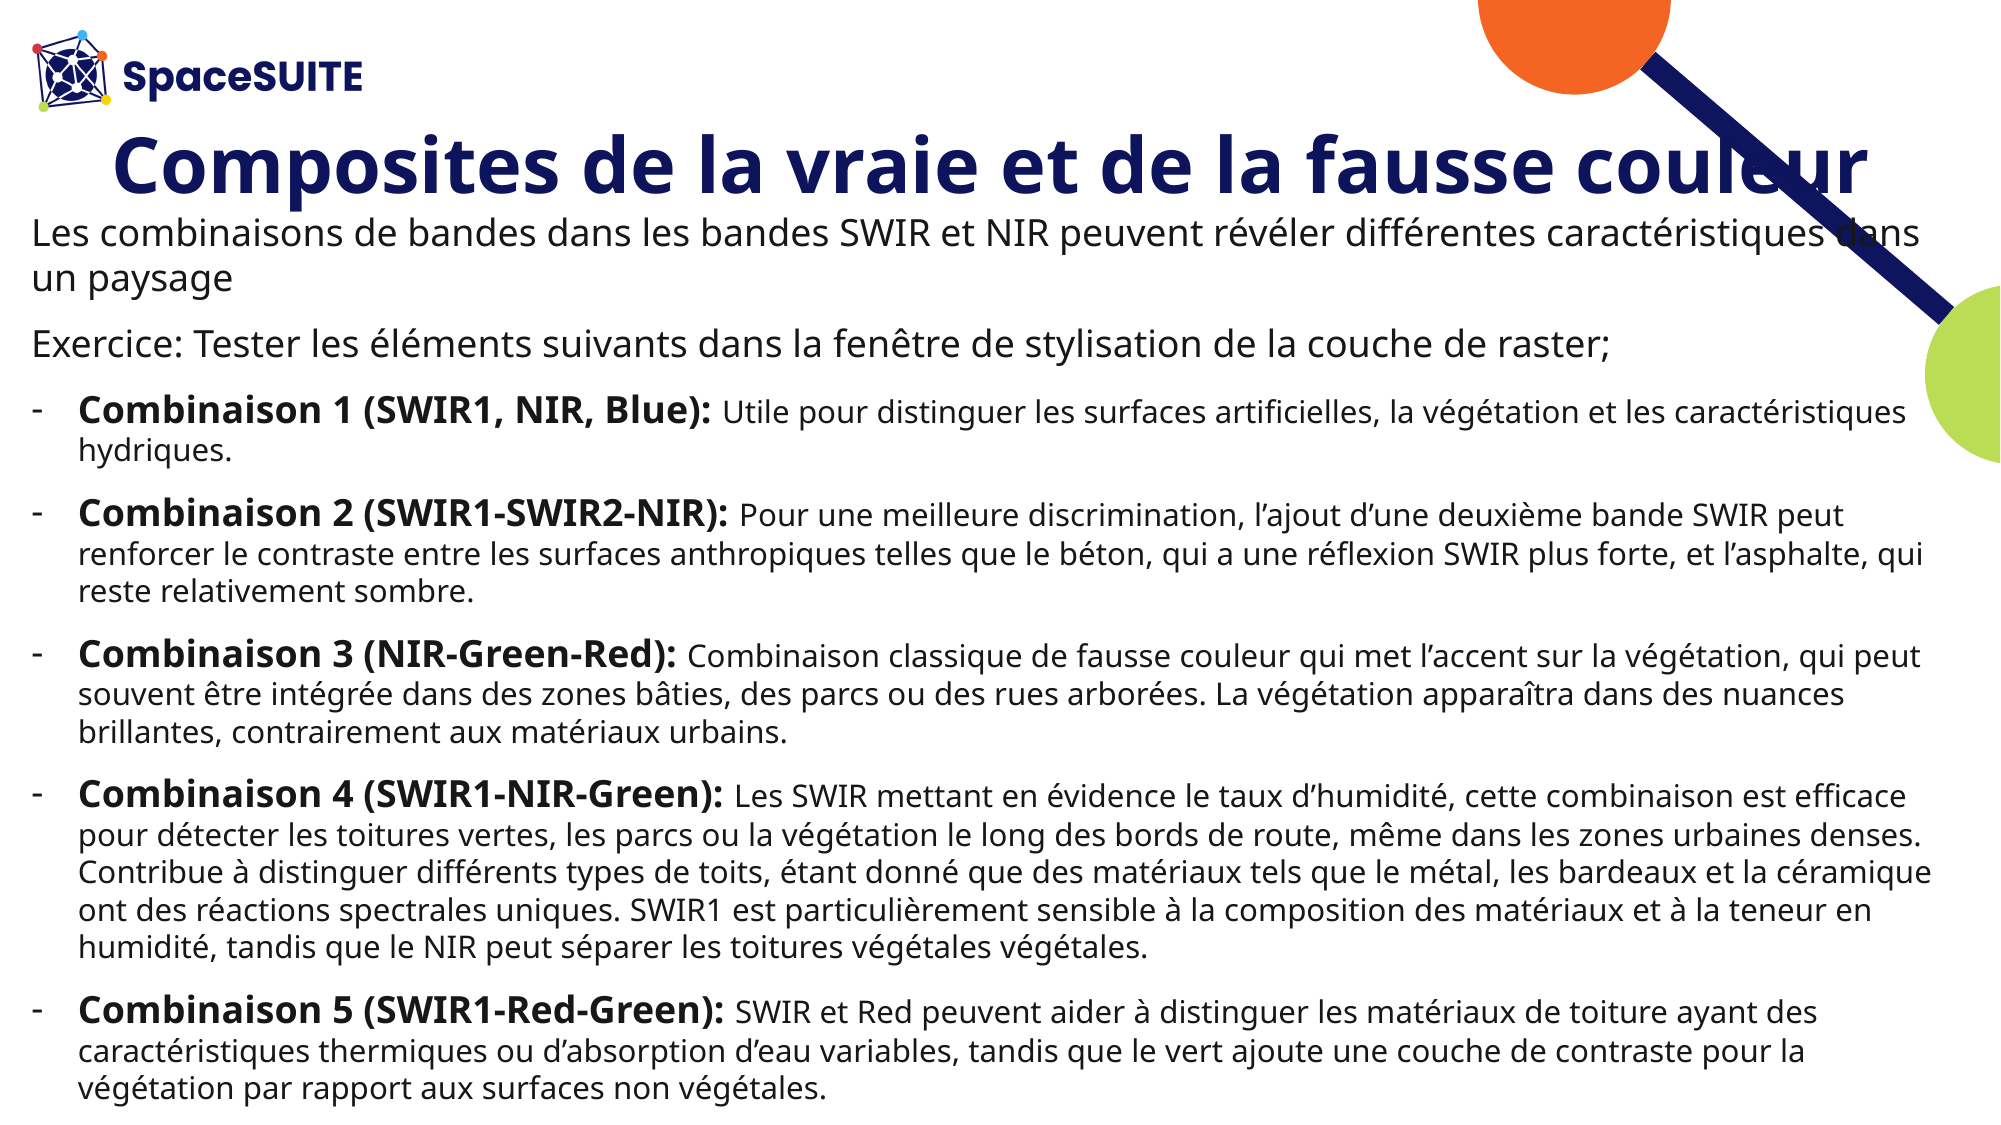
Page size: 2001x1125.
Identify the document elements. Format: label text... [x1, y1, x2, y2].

title Composites de la vraie et de la fausse couleur [96, 108, 1910, 201]
picture [32, 30, 362, 112]
list Les combinaisons de bandes dans les bandes SWIR et NIR peuvent révéler différentes caractéristiques dans un paysage Exercice: Tester les éléments suivants dans la fenêtre de stylisation de la couche de raster; Combinaison 1 (SWIR1, NIR, Blue): Utile pour distinguer les surfaces artificielles, la végétation et les caractéristiques hydriques. Combinaison 2 (SWIR1-SWIR2-NIR): Pour une meilleure discrimination, l’ajout d’une deuxième bande SWIR peut renforcer le contraste entre les surfaces anthropiques telles que le béton, qui a une réflexion SWIR plus forte, et l’asphalte, qui reste relativement sombre. Combinaison 3 (NIR-Green-Red): Combinaison classique de fausse couleur qui met l’accent sur la végétation, qui peut souvent être intégrée dans des zones bâties, des parcs ou des rues arborées. La végétation apparaîtra dans des nuances brillantes, contrairement aux matériaux urbains. Combinaison 4 (SWIR1-NIR-Green): Les SWIR mettant en évidence le taux d’humidité, cette combinaison est efficace pour détecter les toitures vertes, les parcs ou la végétation le long des bords de route, même dans les zones urbaines denses. Contribue à distinguer différents types de toits, étant donné que des matériaux tels que le métal, les bardeaux et la céramique ont des réactions spectrales uniques. SWIR1 est particulièrement sensible à la composition des matériaux et à la teneur en humidité, tandis que le NIR peut séparer les toitures végétales végétales. Combinaison 5 (SWIR1-Red-Green): SWIR et Red peuvent aider à distinguer les matériaux de toiture ayant des caractéristiques thermiques ou d’absorption d’eau variables, tandis que le vert ajoute une couche de contraste pour la végétation par rapport aux surfaces non végétales. [16, 201, 1961, 1076]
